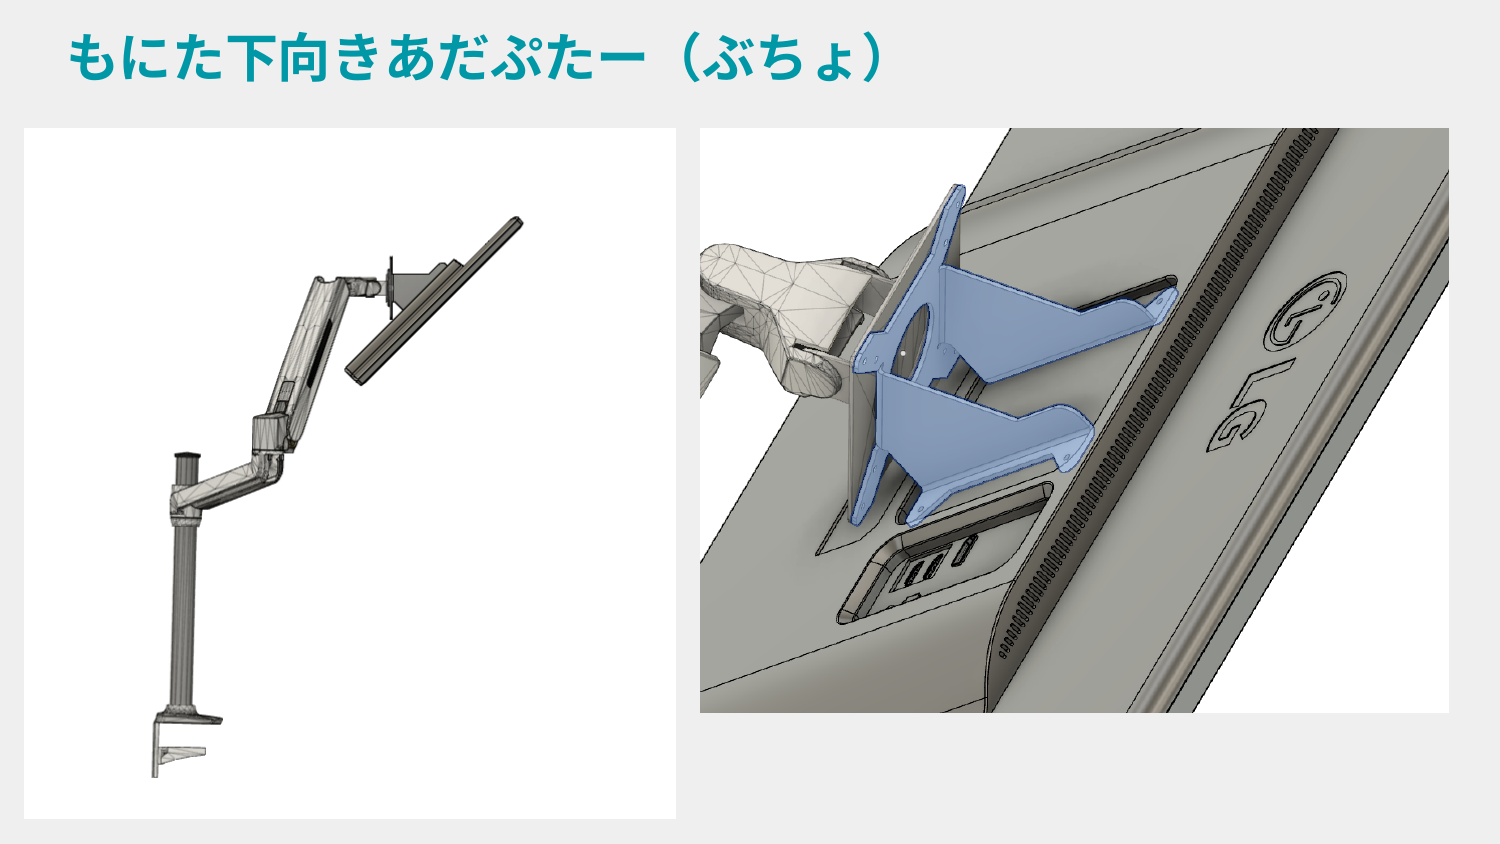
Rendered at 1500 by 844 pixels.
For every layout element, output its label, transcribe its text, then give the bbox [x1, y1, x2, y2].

title もにた下向きあだぷたー（ぶちょ） [51, 9, 1449, 104]
picture [24, 128, 677, 819]
picture [700, 128, 1450, 713]
